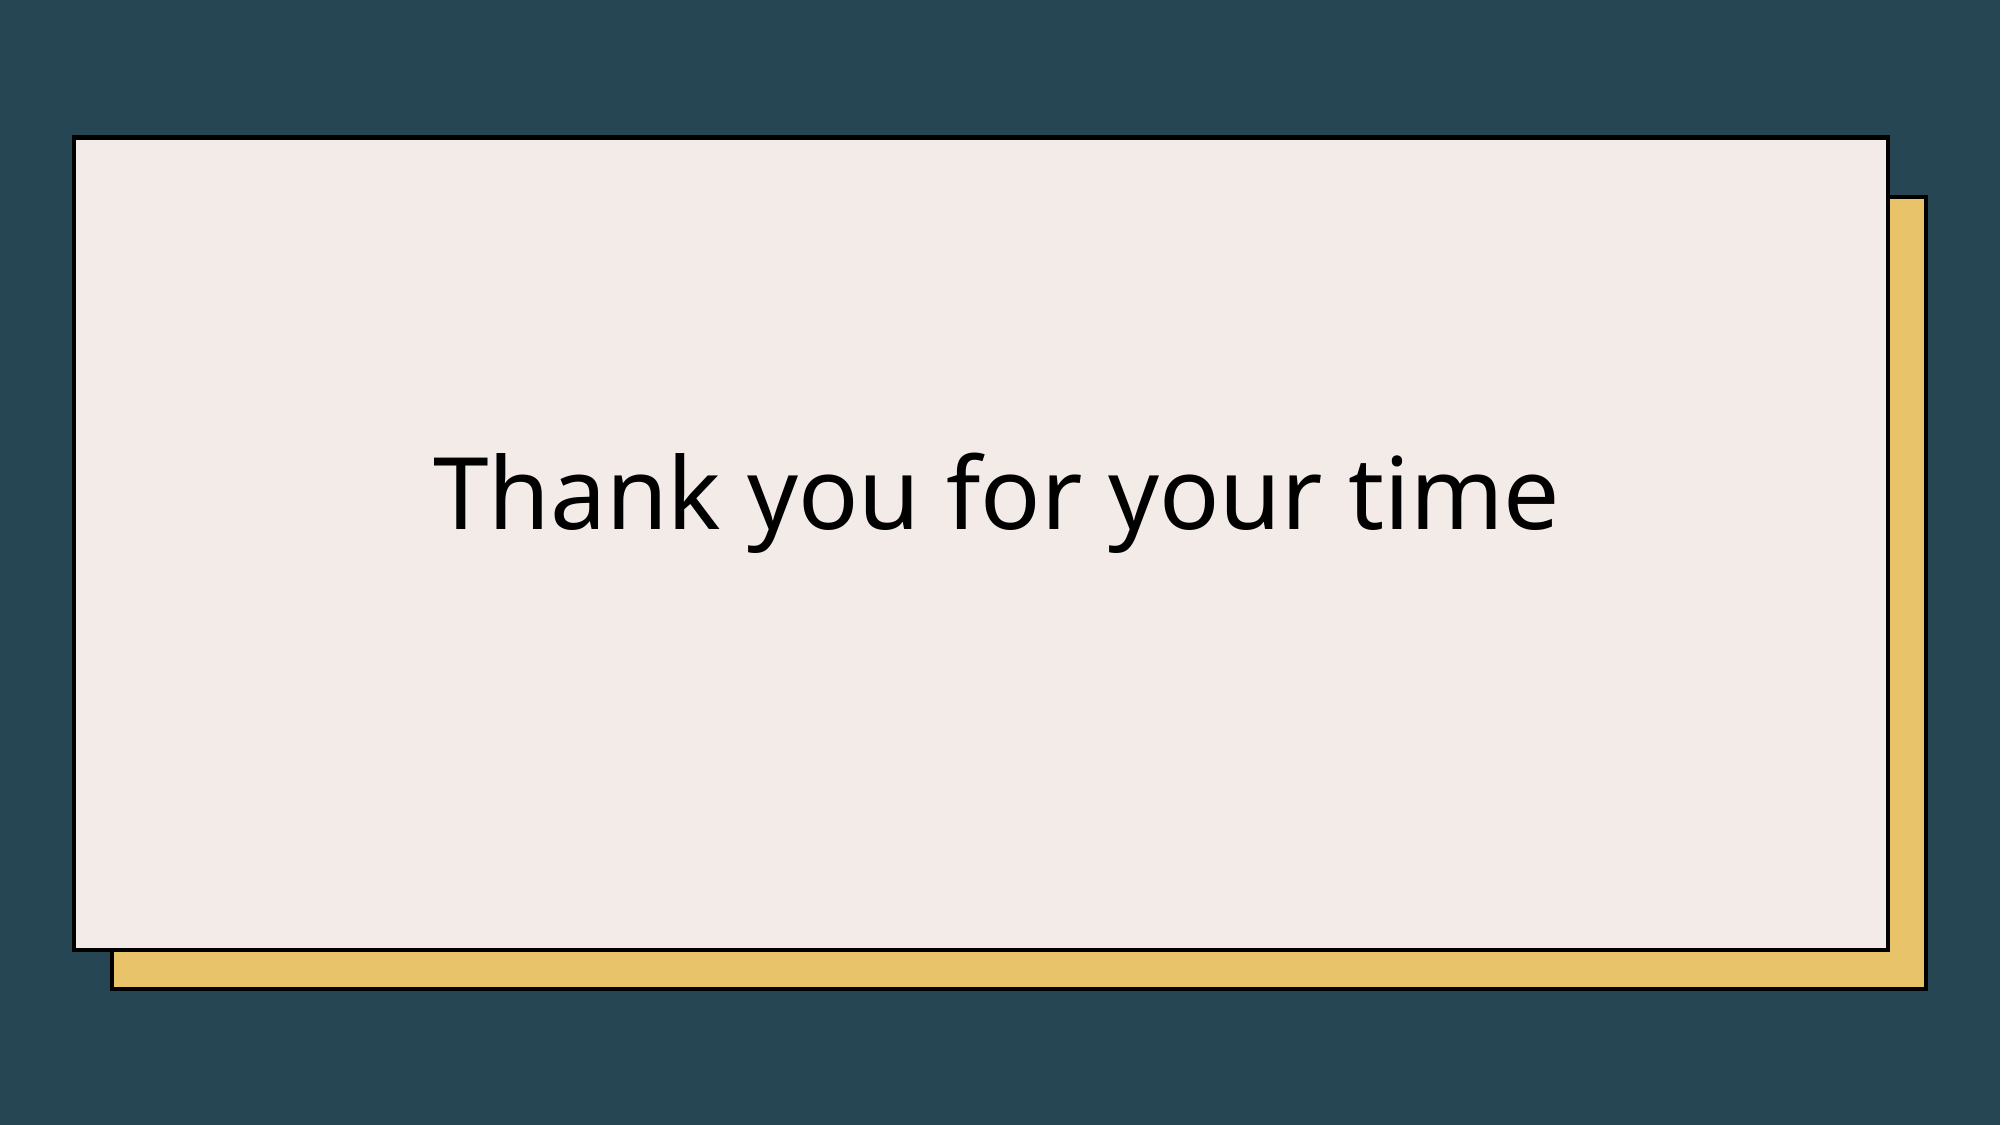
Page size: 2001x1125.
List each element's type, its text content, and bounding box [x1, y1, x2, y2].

title Thank you for your time [170, 226, 1795, 767]
